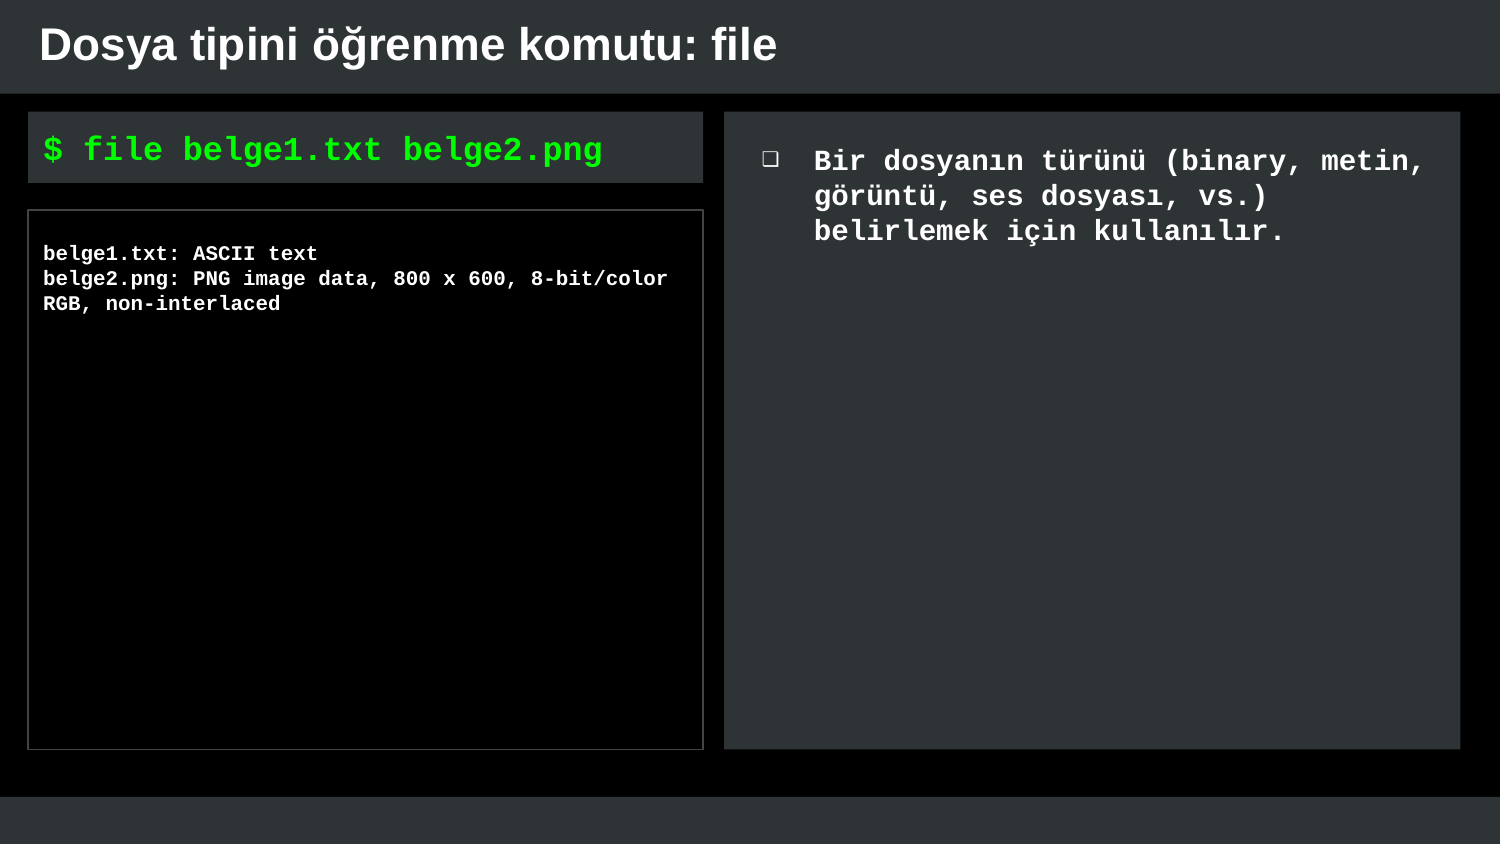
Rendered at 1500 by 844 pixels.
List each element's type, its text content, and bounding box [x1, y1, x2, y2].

title Dosya tipini öğrenme komutu: file [24, 0, 1313, 85]
list $ file belge1.txt belge2.png [28, 111, 704, 183]
list belge1.txt: ASCII text belge2.png: PNG image data, 800 x 600, 8-bit/color RGB, non-interlaced [28, 210, 704, 750]
list Bir dosyanın türünü (binary, metin, görüntü, ses dosyası, vs.) belirlemek için kullanılır. [724, 111, 1461, 750]
